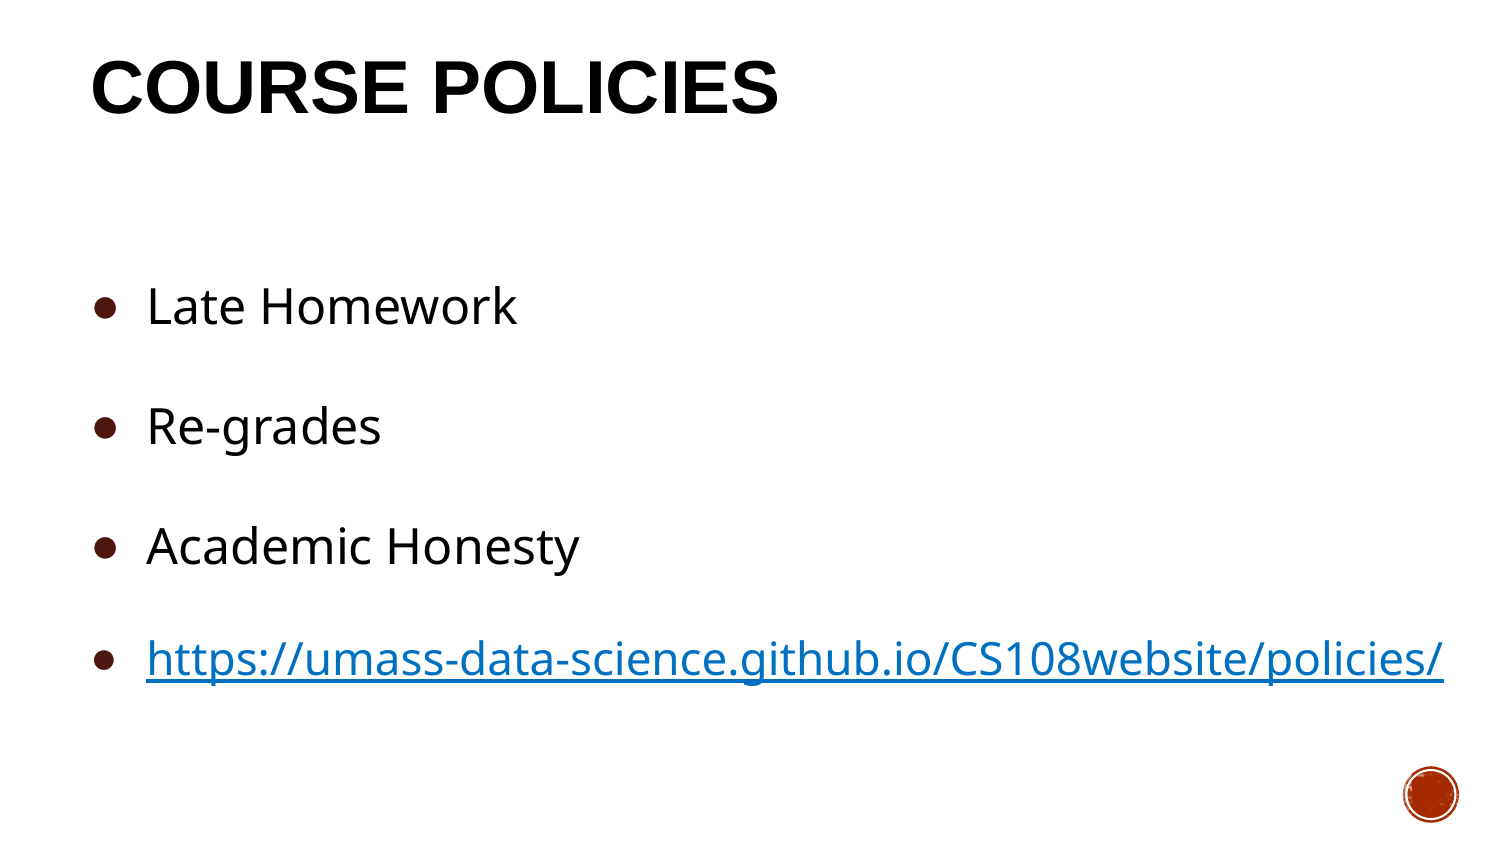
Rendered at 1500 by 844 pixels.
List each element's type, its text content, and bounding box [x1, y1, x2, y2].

list Late Homework Re-grades Academic Honesty https://umass-data-science.github.io/CS108website/policies/ [75, 199, 1474, 750]
title Course Policies [75, 33, 1175, 145]
